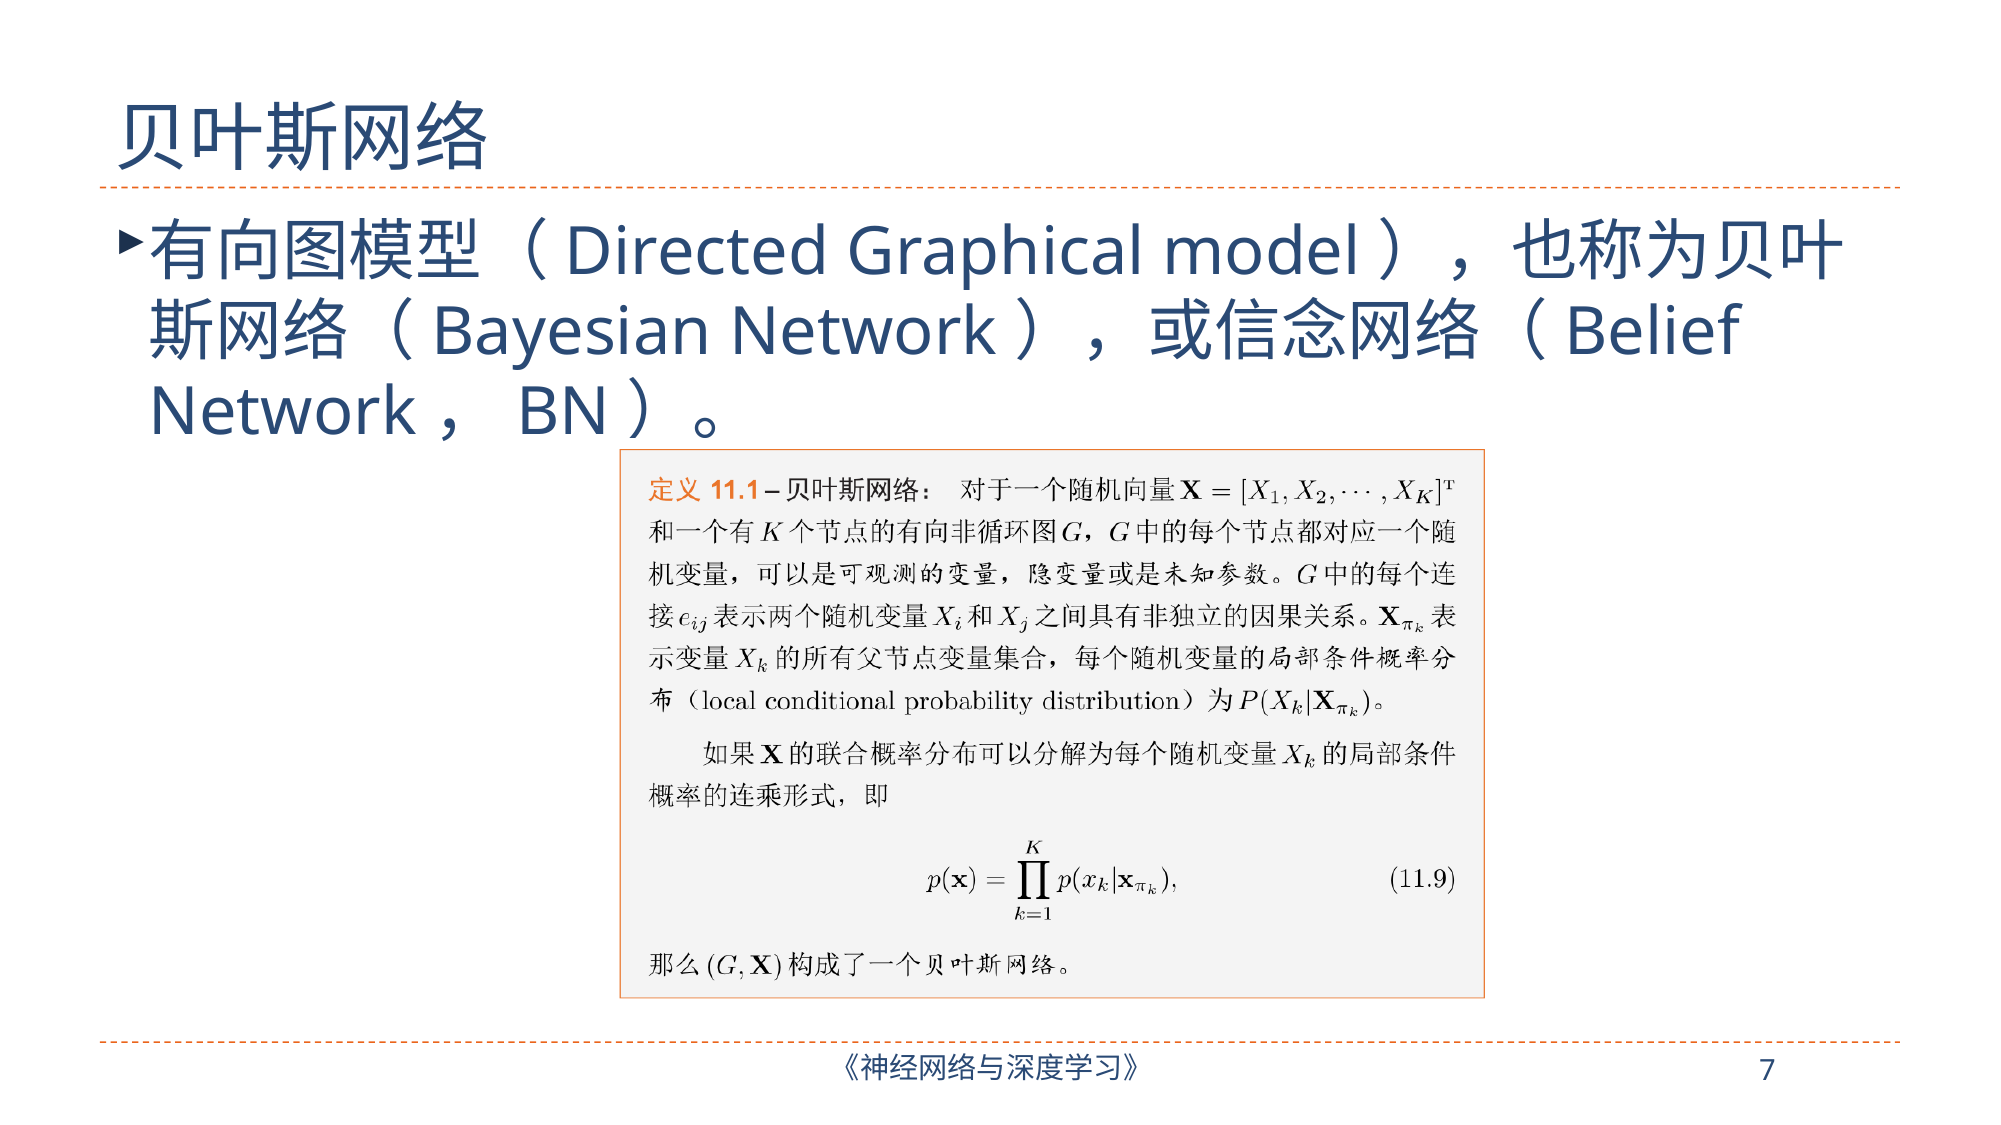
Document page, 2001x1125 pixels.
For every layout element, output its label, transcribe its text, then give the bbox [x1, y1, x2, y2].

picture [599, 438, 1507, 1010]
list 有向图模型（Directed Graphical model），也称为贝叶斯网络（Bayesian Network），或信念网络（Belief Network，BN）。 [99, 200, 1900, 1010]
title 贝叶斯网络 [99, 24, 1900, 188]
